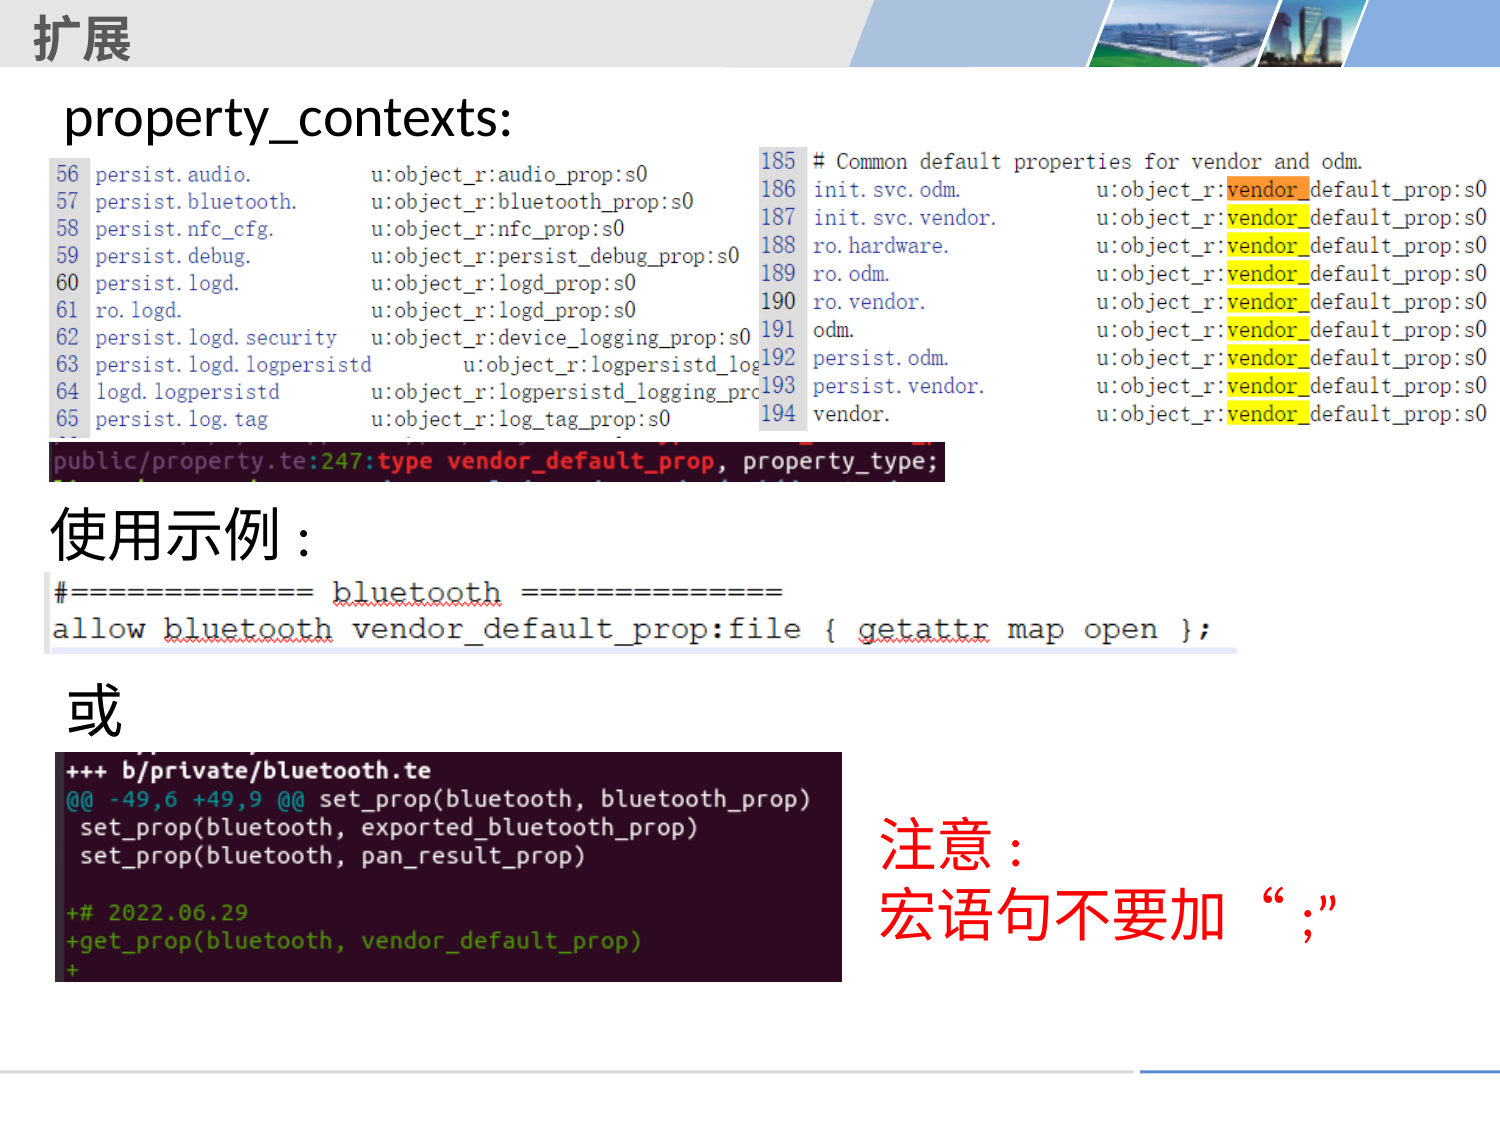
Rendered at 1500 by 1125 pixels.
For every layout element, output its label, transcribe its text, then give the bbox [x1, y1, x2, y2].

text_box 使用示例: [34, 490, 567, 576]
picture [44, 571, 1238, 654]
picture [48, 147, 1500, 438]
picture [55, 752, 842, 982]
text_box 注意: 宏语句不要加“;” [863, 801, 1396, 956]
text_box property_contexts: [49, 70, 581, 156]
text_box 扩展 [17, 0, 1010, 75]
picture [49, 442, 945, 482]
picture [1257, 0, 1367, 67]
picture [1088, 0, 1279, 67]
text_box 或 [50, 667, 583, 752]
